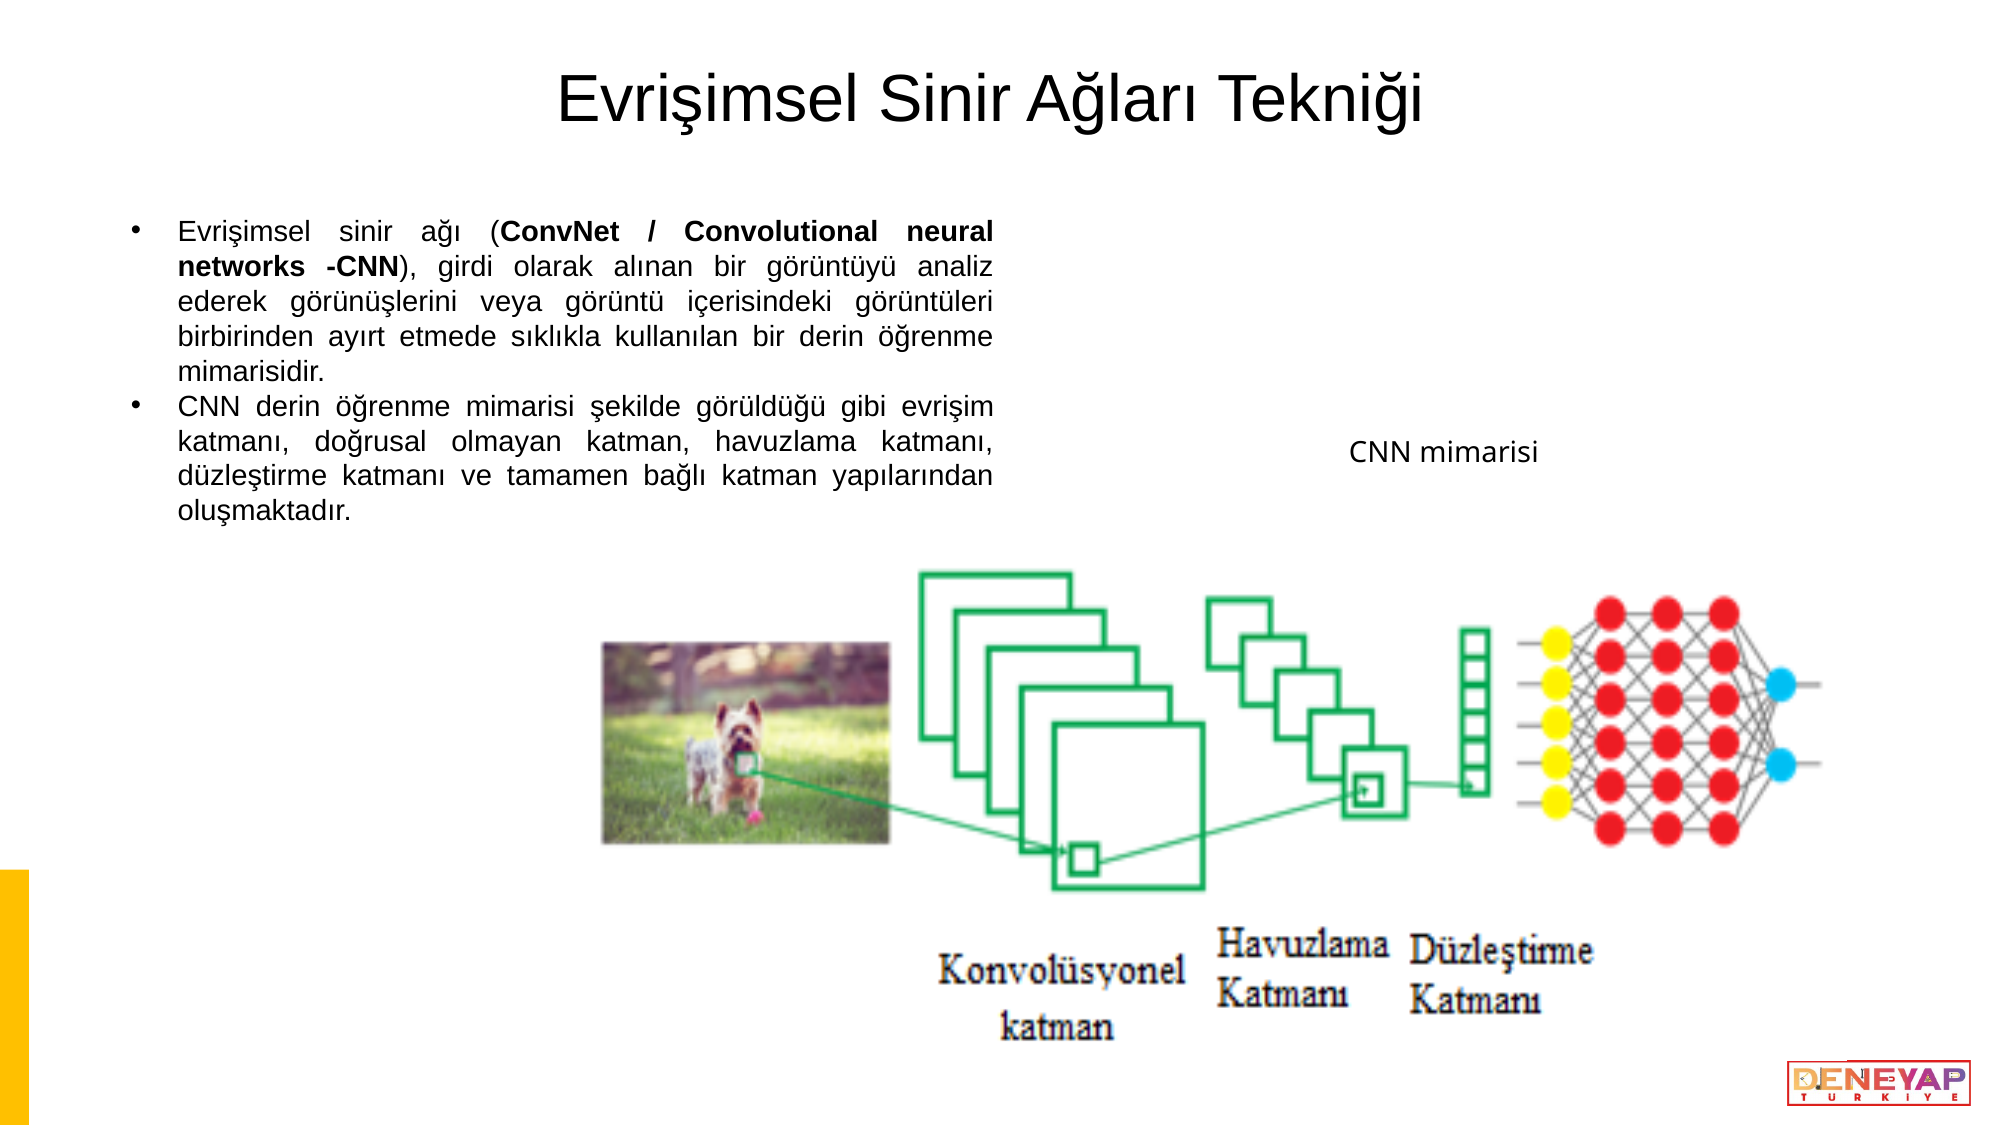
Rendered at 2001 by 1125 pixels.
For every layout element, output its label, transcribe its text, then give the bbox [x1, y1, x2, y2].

text_box Evrişimsel sinir ağı (ConvNet / Convolutional neural networks -CNN), girdi olarak alınan bir görüntüyü analiz ederek görünüşlerini veya görüntü içerisindeki görüntüleri birbirinden ayırt etmede sıklıkla kullanılan bir derin öğrenme mimarisidir. CNN derin öğrenme mimarisi şekilde görüldüğü gibi evrişim katmanı, doğrusal olmayan katman, havuzlama katmanı, düzleştirme katmanı ve tamamen bağlı katman yapılarından oluşmaktadır. [116, 204, 1010, 534]
picture [593, 537, 1971, 1106]
text_box Evrişimsel Sinir Ağları Tekniği [312, 47, 1688, 142]
text_box CNN mimarisi [1211, 425, 1677, 476]
text_box [0, 869, 29, 1125]
